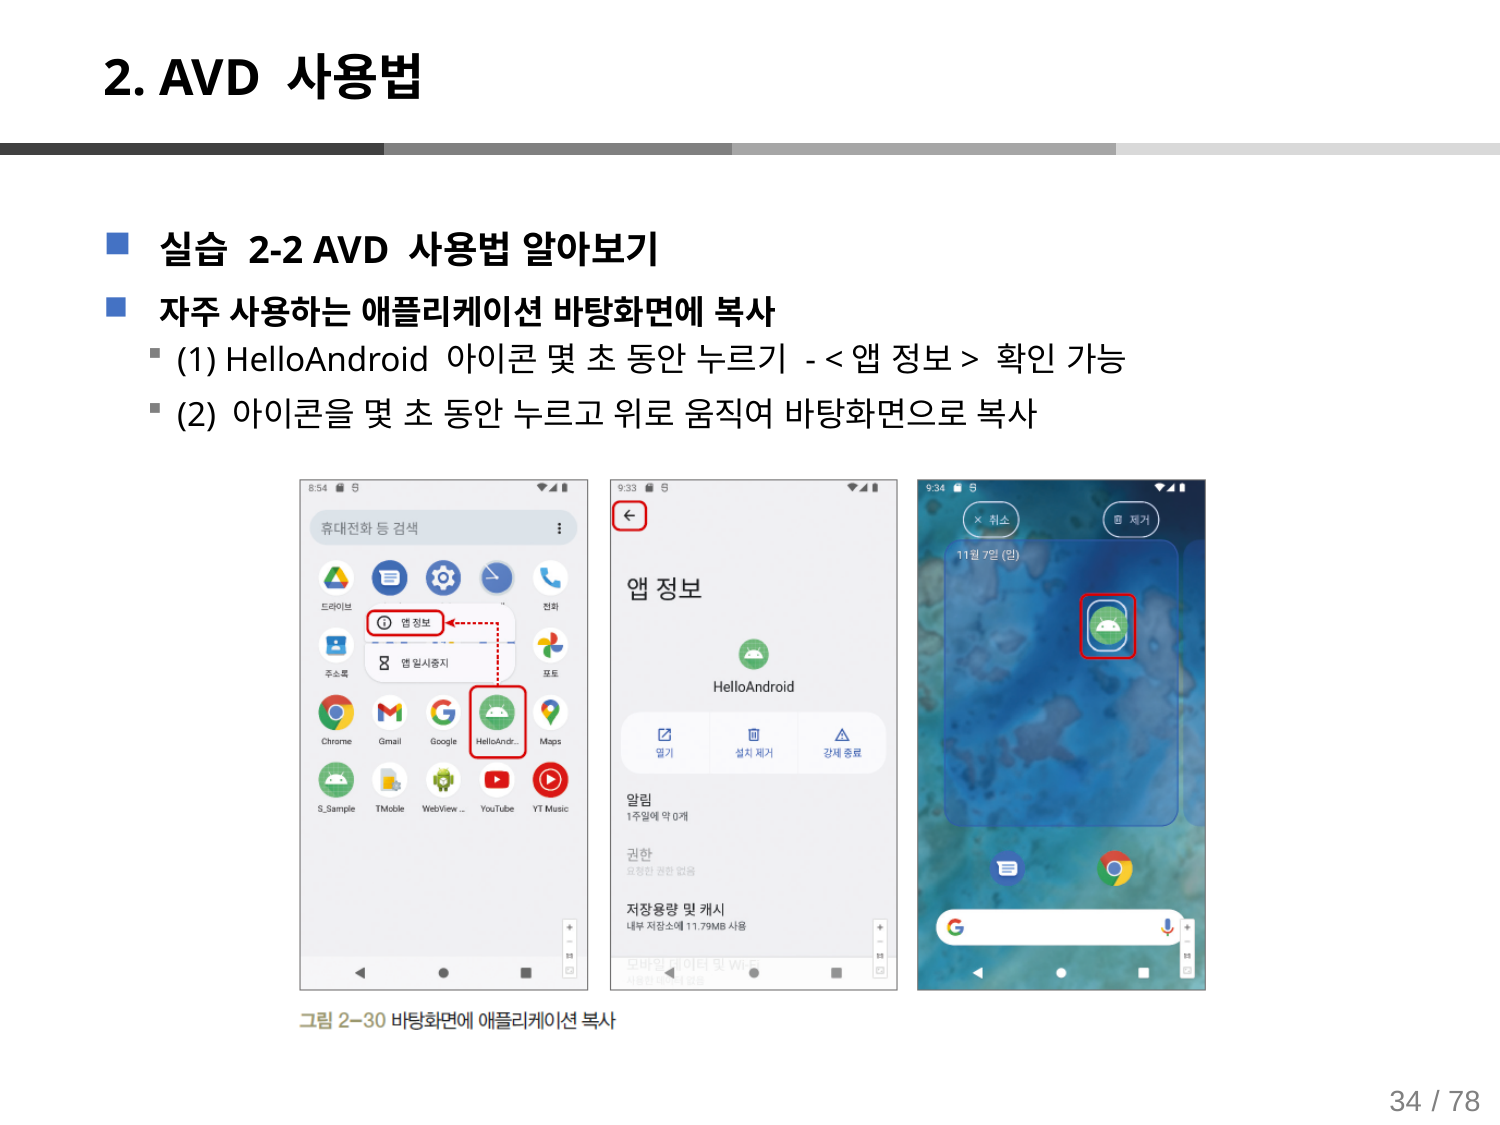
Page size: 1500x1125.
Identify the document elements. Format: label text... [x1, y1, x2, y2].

picture [292, 474, 1208, 1033]
list 실습 2-2 AVD 사용법 알아보기 자주 사용하는 애플리케이션 바탕화면에 복사 (1) HelloAndroid 아이콘 몇 초 동안 누르기 - <앱 정보> 확인 가능 (2) 아이콘을 몇 초 동안 누르고 위로 움직여 바탕화면으로 복사 [88, 196, 1468, 1083]
title 2. AVD 사용법 [88, 30, 1211, 121]
